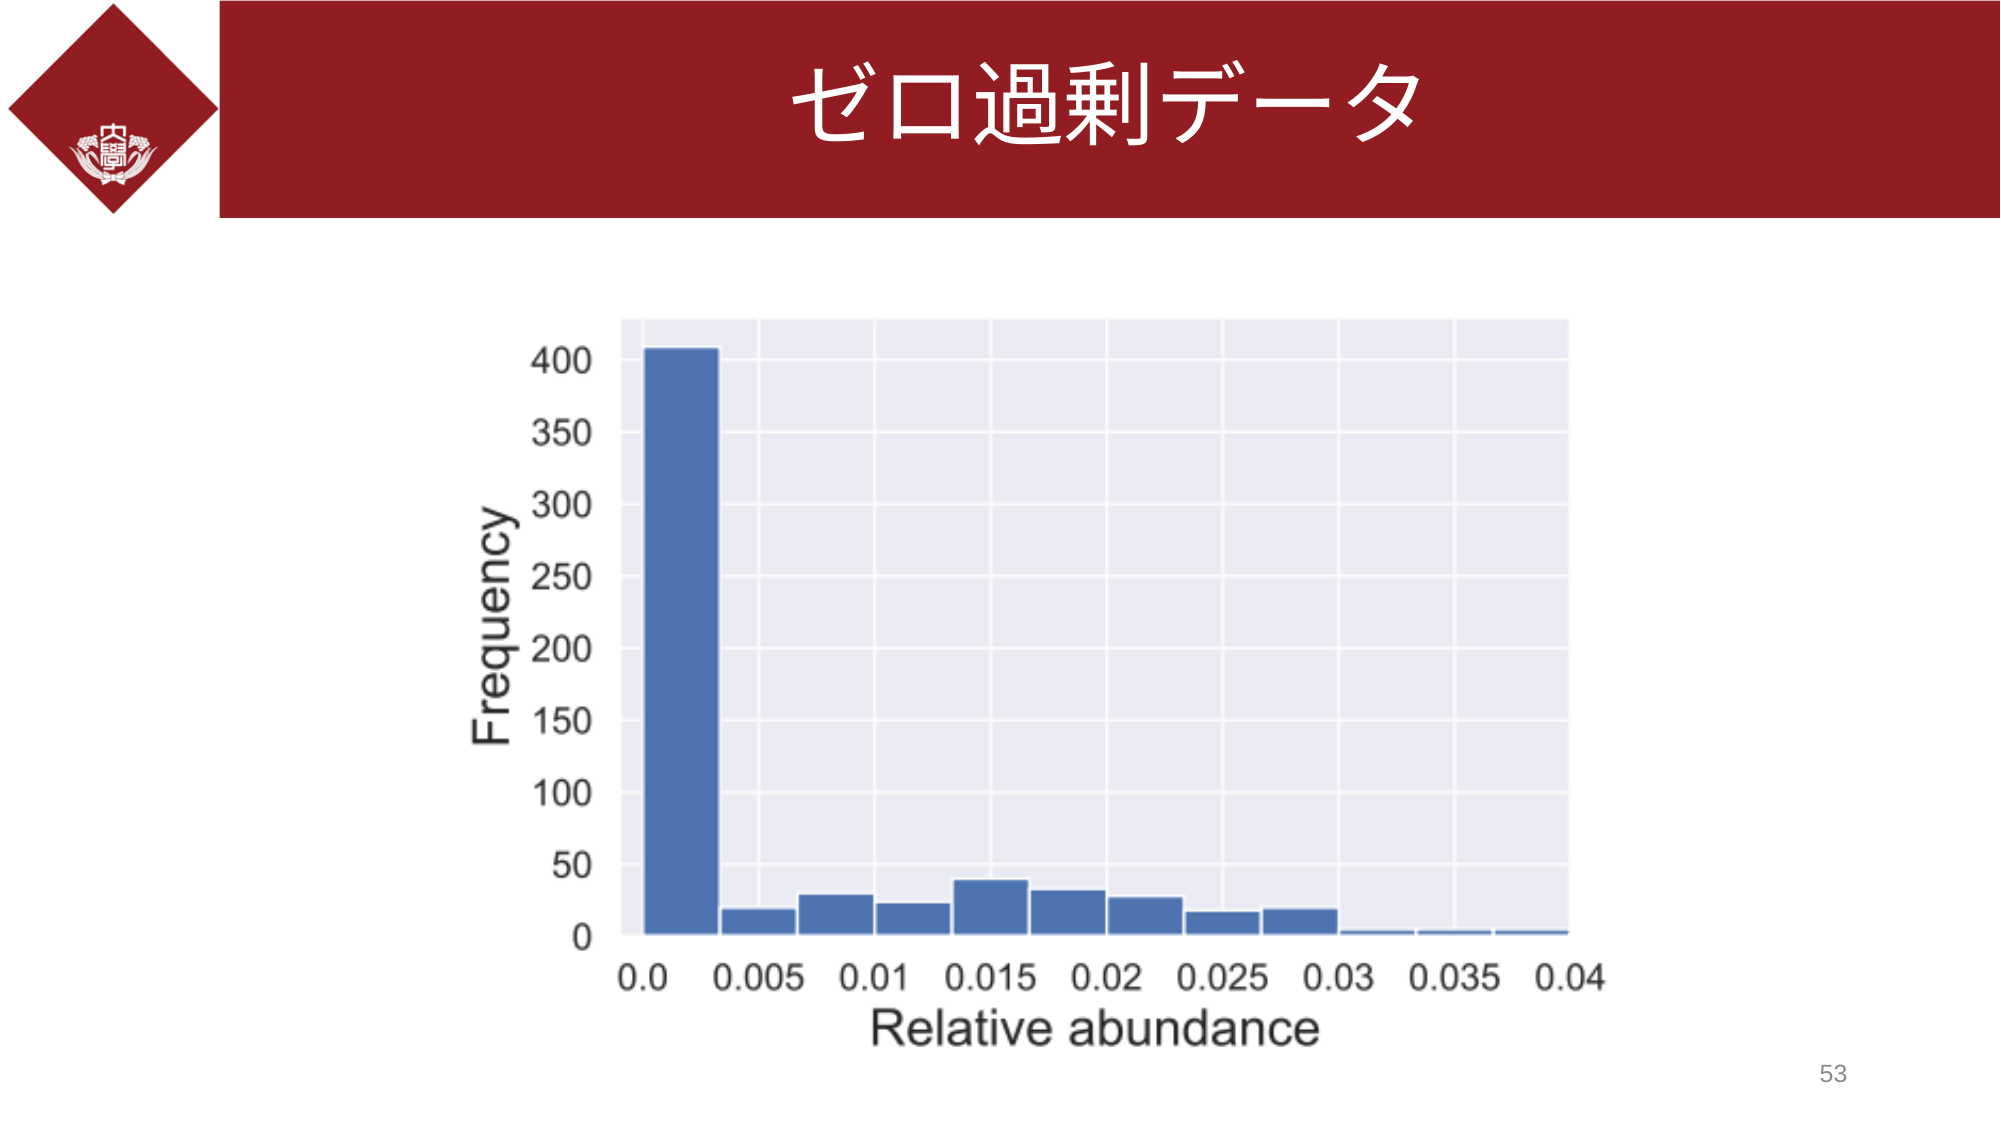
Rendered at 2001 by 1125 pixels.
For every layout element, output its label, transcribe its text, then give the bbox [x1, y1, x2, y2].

picture [452, 297, 1624, 1073]
title ゼロ過剰データ [219, 0, 2000, 218]
picture [0, 0, 224, 221]
slide_number 53 [1412, 1042, 1863, 1103]
